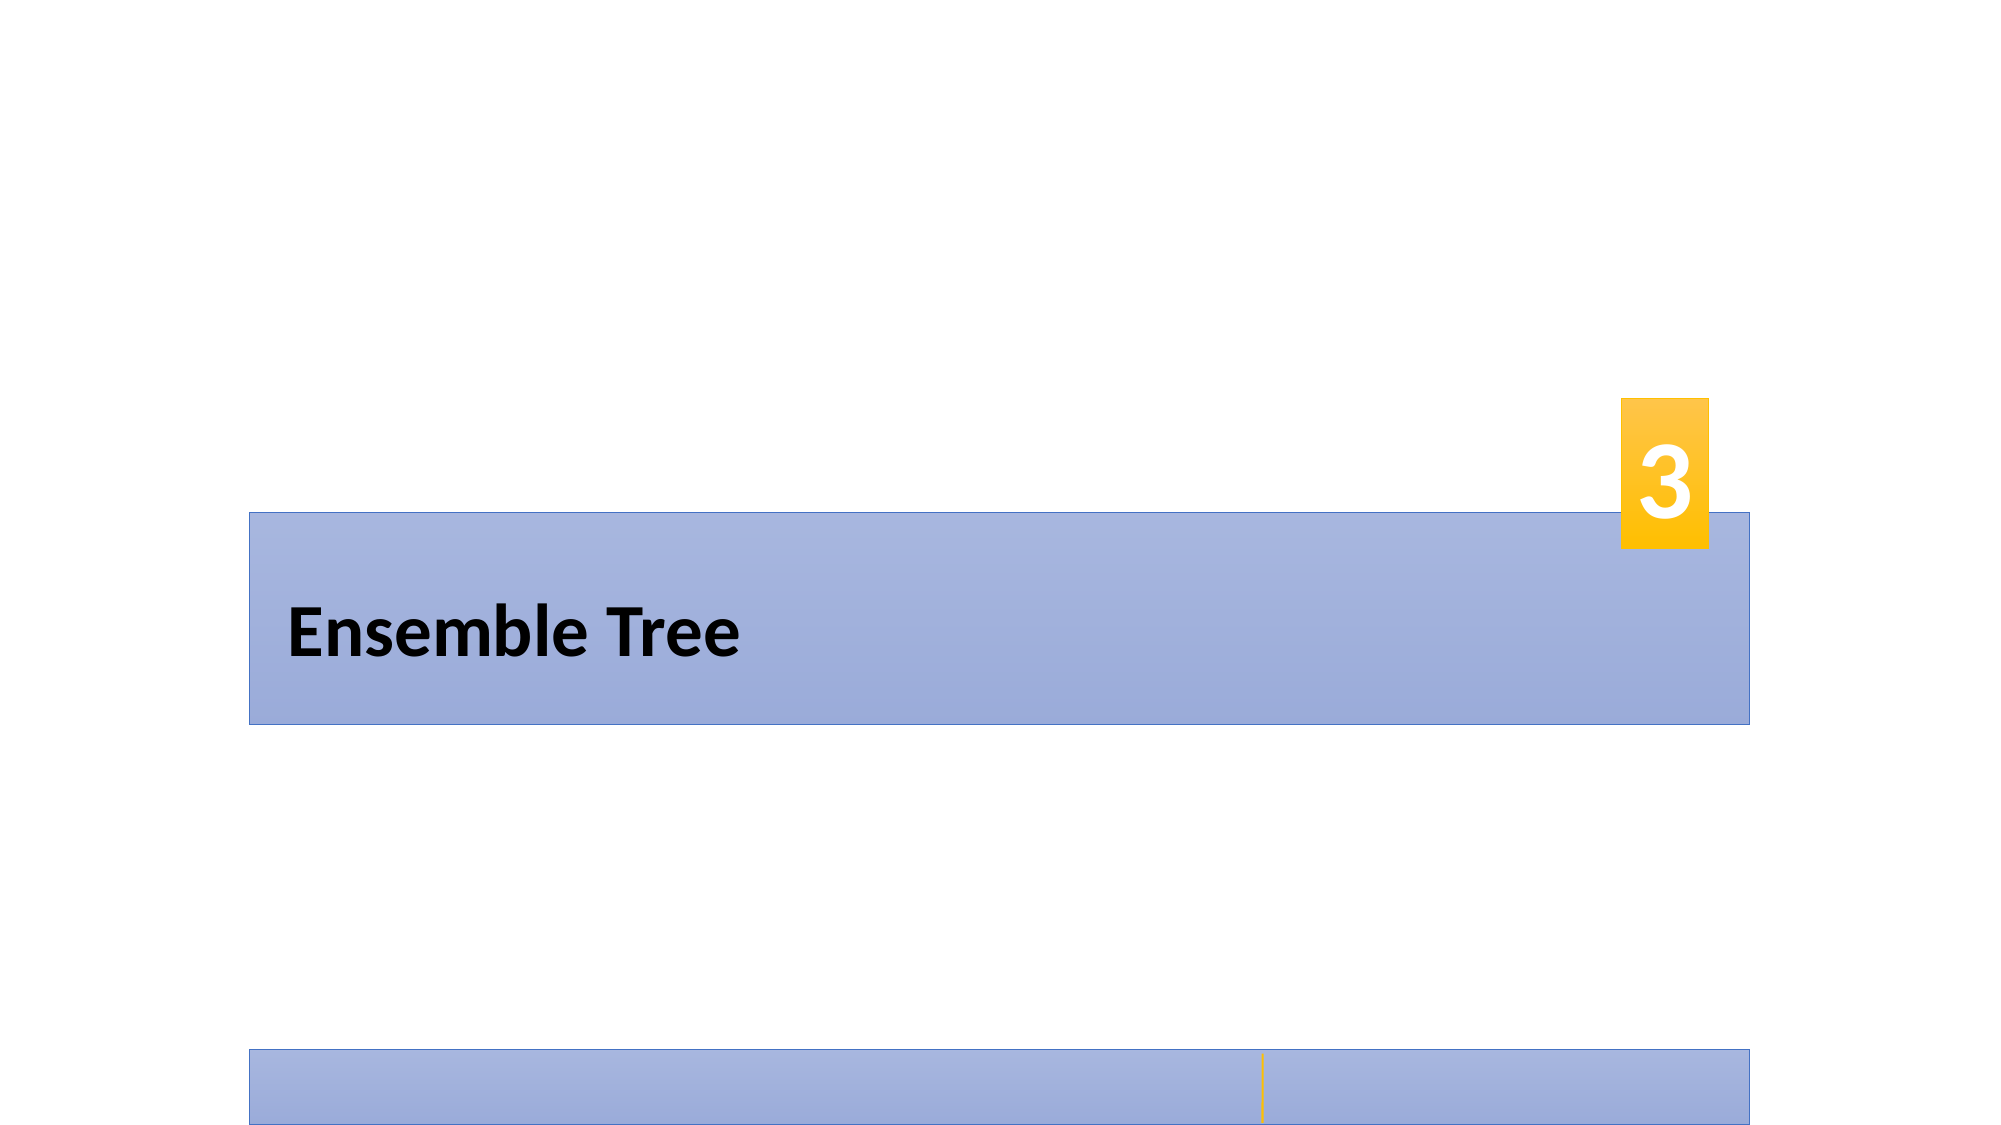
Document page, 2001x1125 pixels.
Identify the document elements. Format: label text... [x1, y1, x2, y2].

text_box [249, 512, 1750, 725]
text_box 3 [1621, 398, 1709, 549]
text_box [249, 1049, 1750, 1125]
text_box Ensemble Tree [273, 573, 1748, 679]
